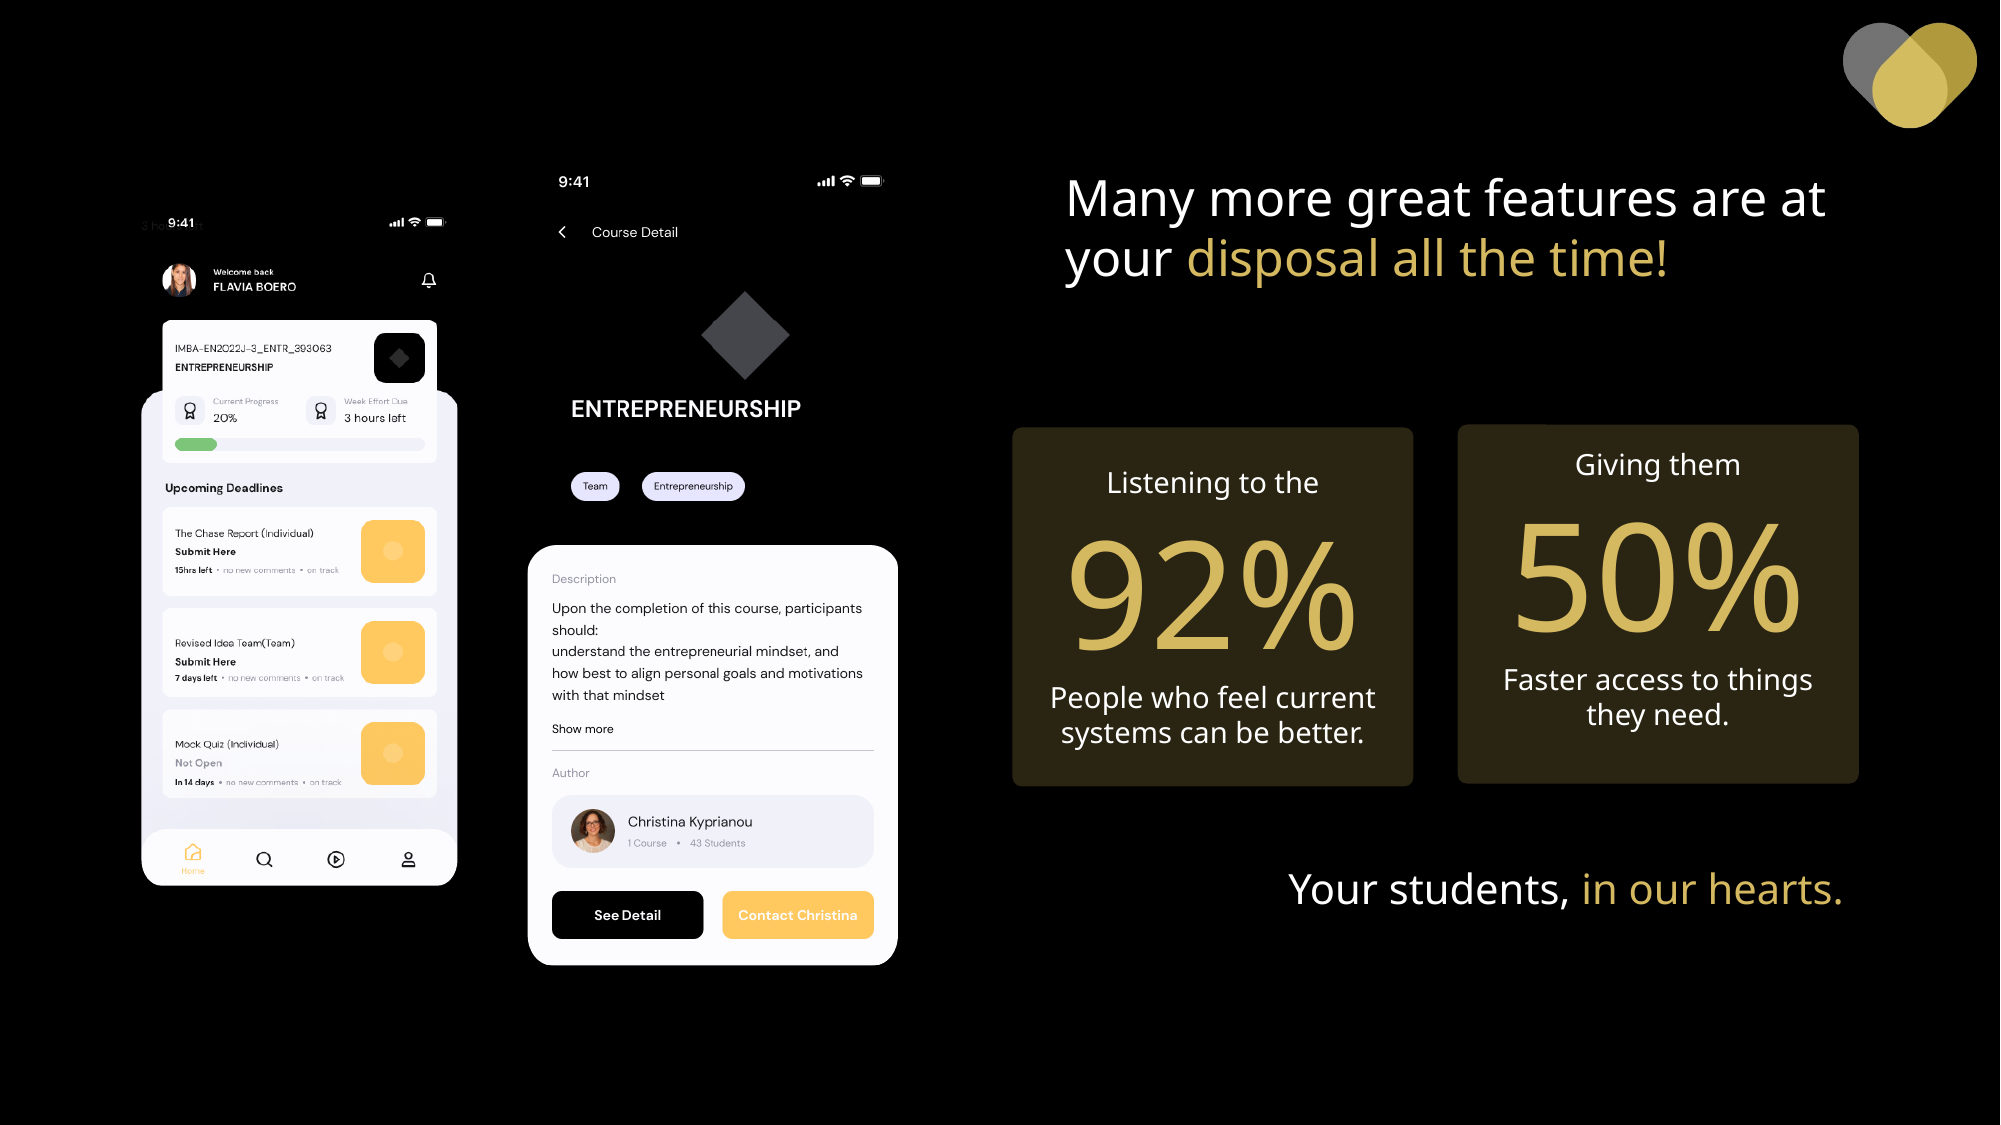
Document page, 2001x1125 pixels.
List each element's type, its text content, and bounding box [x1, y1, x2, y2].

text_box Your students, in our hearts. [1051, 830, 1859, 920]
picture [527, 159, 899, 966]
text_box Listening to the 92% People who feel current systems can be better. [1010, 425, 1416, 789]
picture [1836, 0, 1984, 148]
text_box Giving them 50% Faster access to things they need. [1455, 422, 1861, 786]
text_box Many more great features are at your disposal all the time! [1051, 159, 1875, 295]
picture [141, 205, 458, 886]
